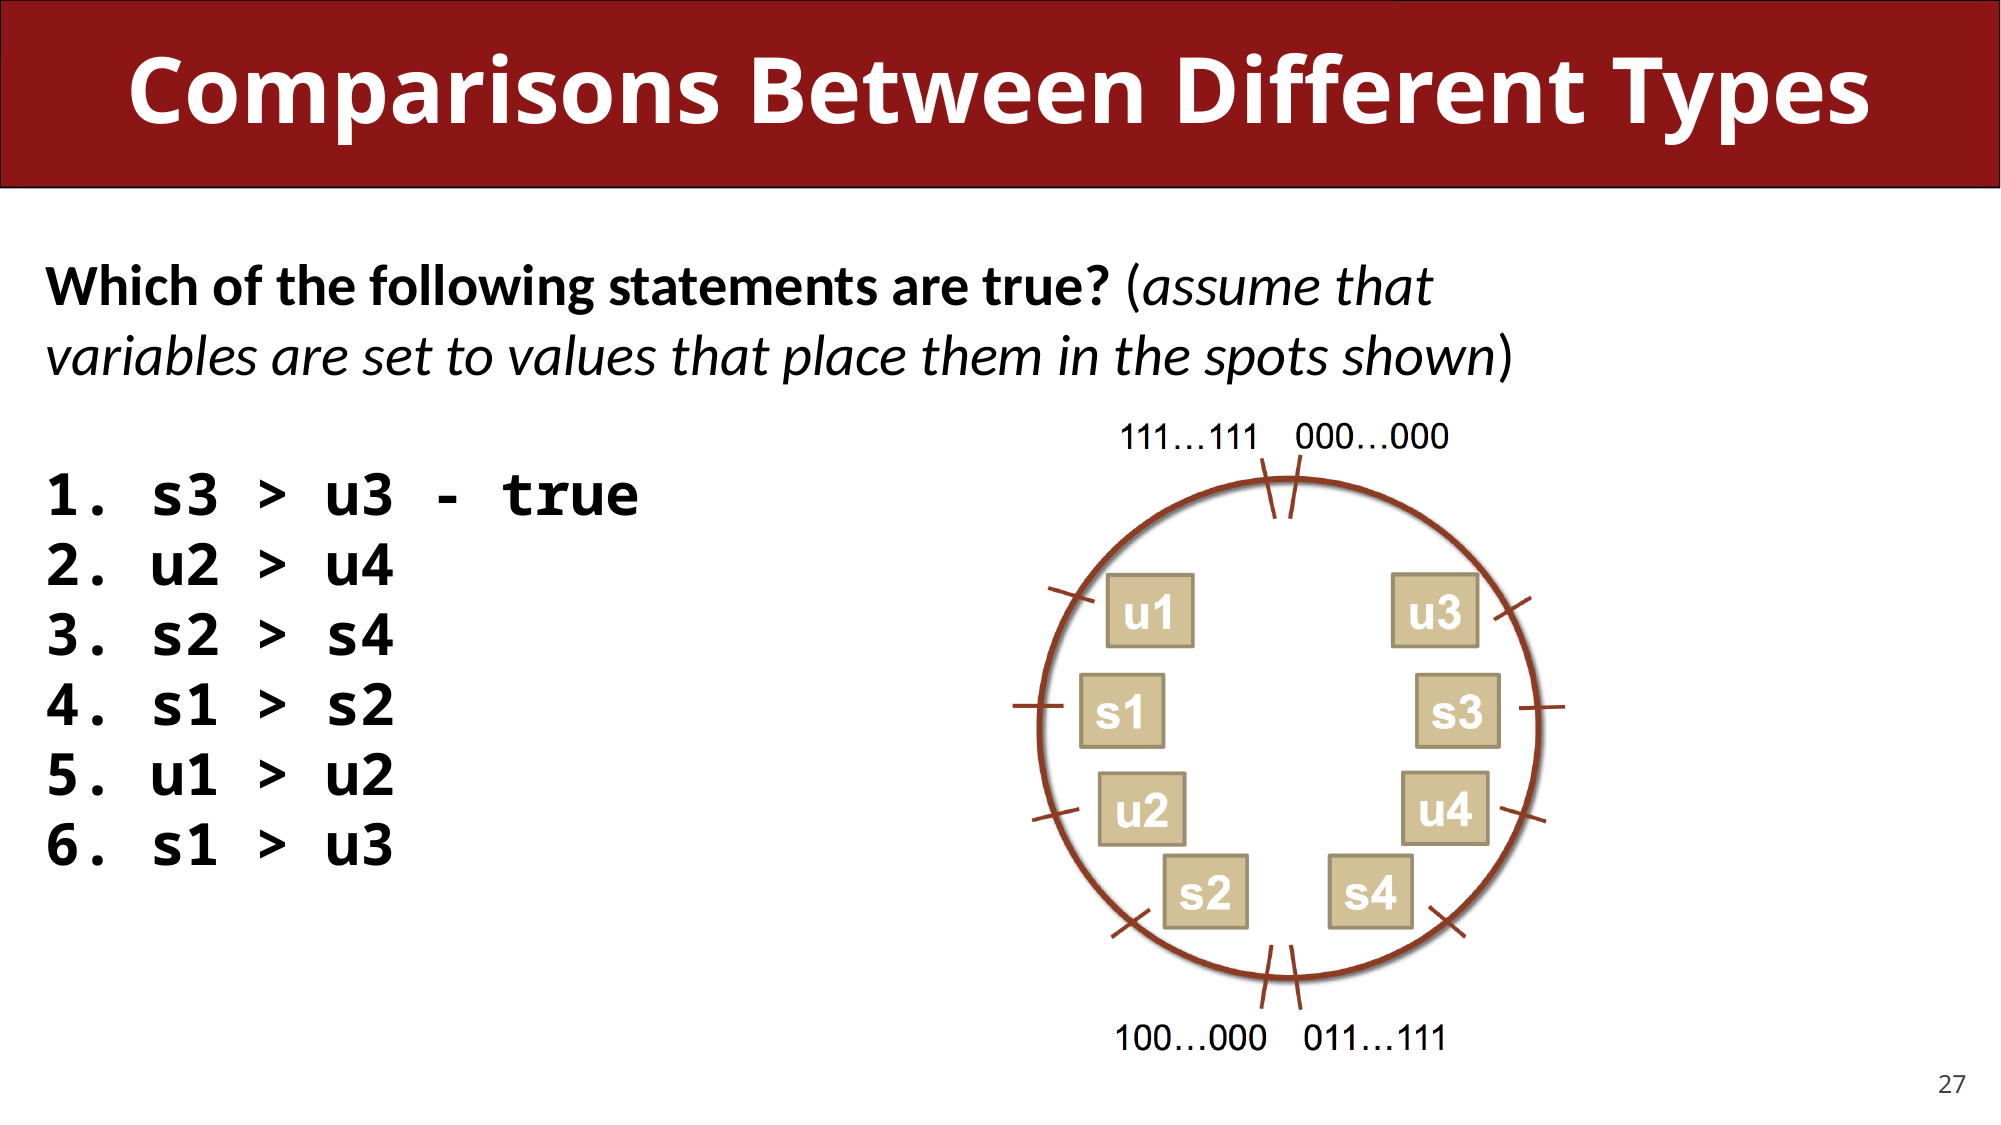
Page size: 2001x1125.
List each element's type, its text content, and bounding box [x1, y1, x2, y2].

text_box Which of the following statements are true? (assume that variables are set to values that place them in the spots shown) 1. s3 > u3 - true 2. u2 > u4 3. s2 > s4 4. s1 > s2 5. u1 > u2 6. s1 > u3 [37, 239, 1746, 886]
picture [999, 405, 1584, 1078]
title Comparisons Between Different Types [75, 0, 1925, 188]
